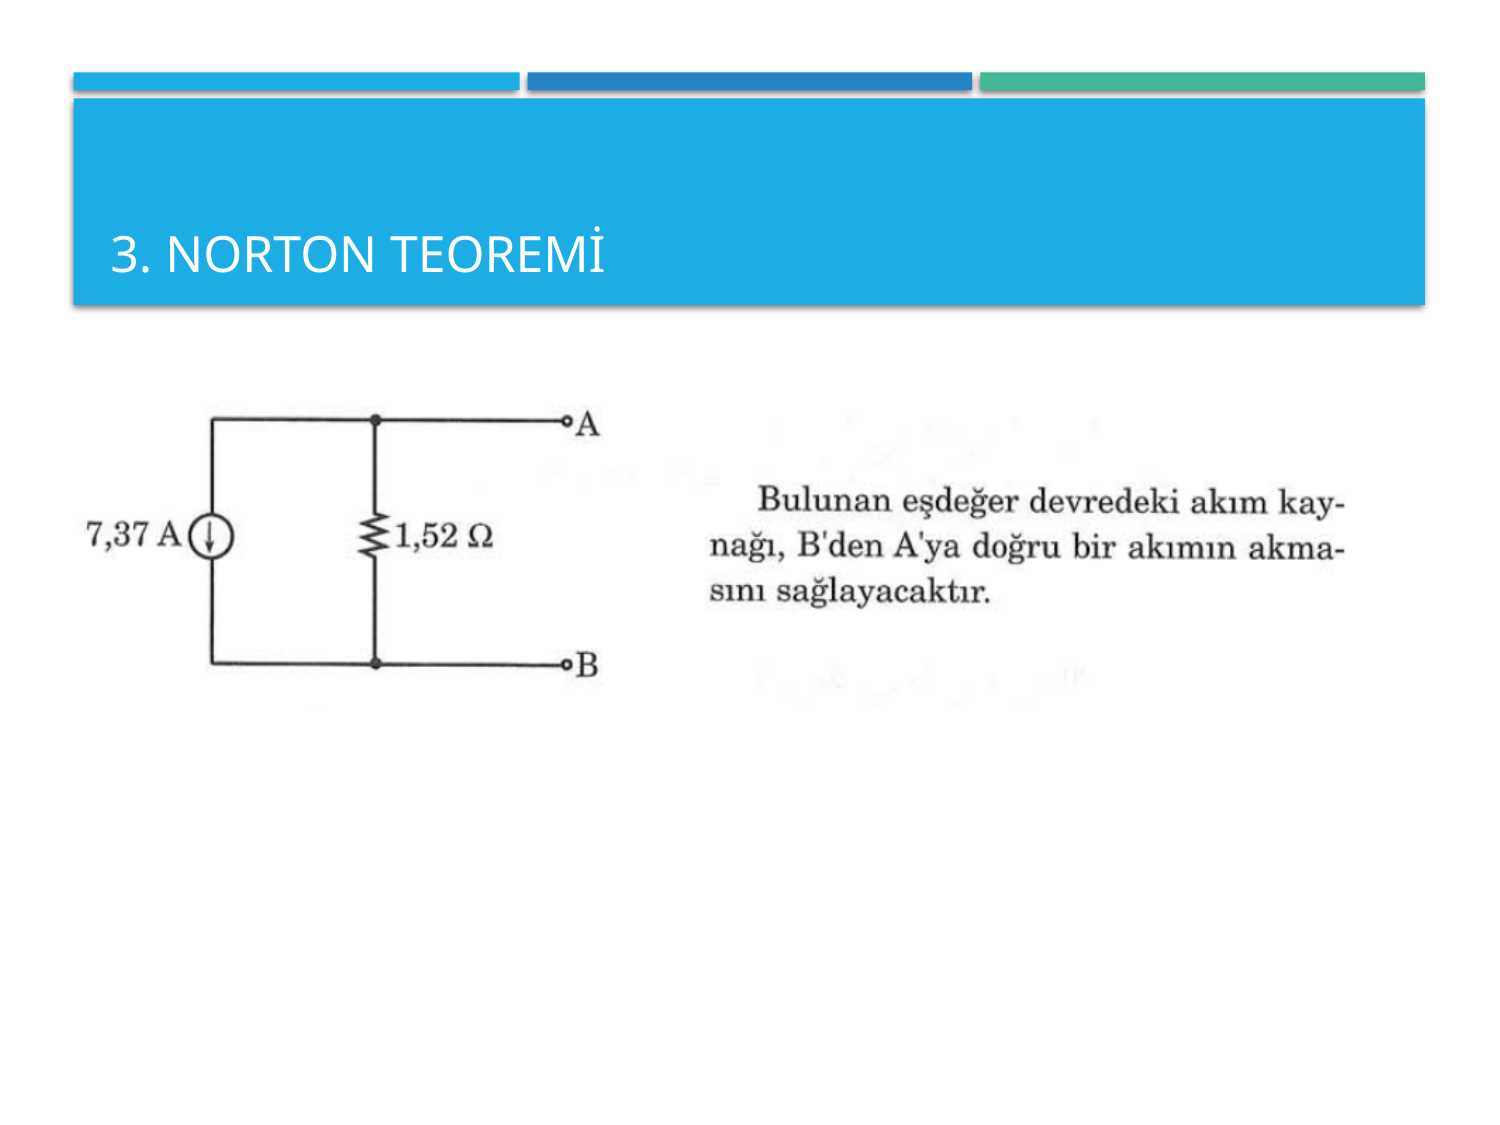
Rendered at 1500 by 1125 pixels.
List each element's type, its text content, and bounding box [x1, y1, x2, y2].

picture [62, 372, 1374, 709]
title 3. NORTON teoremi [95, 112, 1406, 291]
